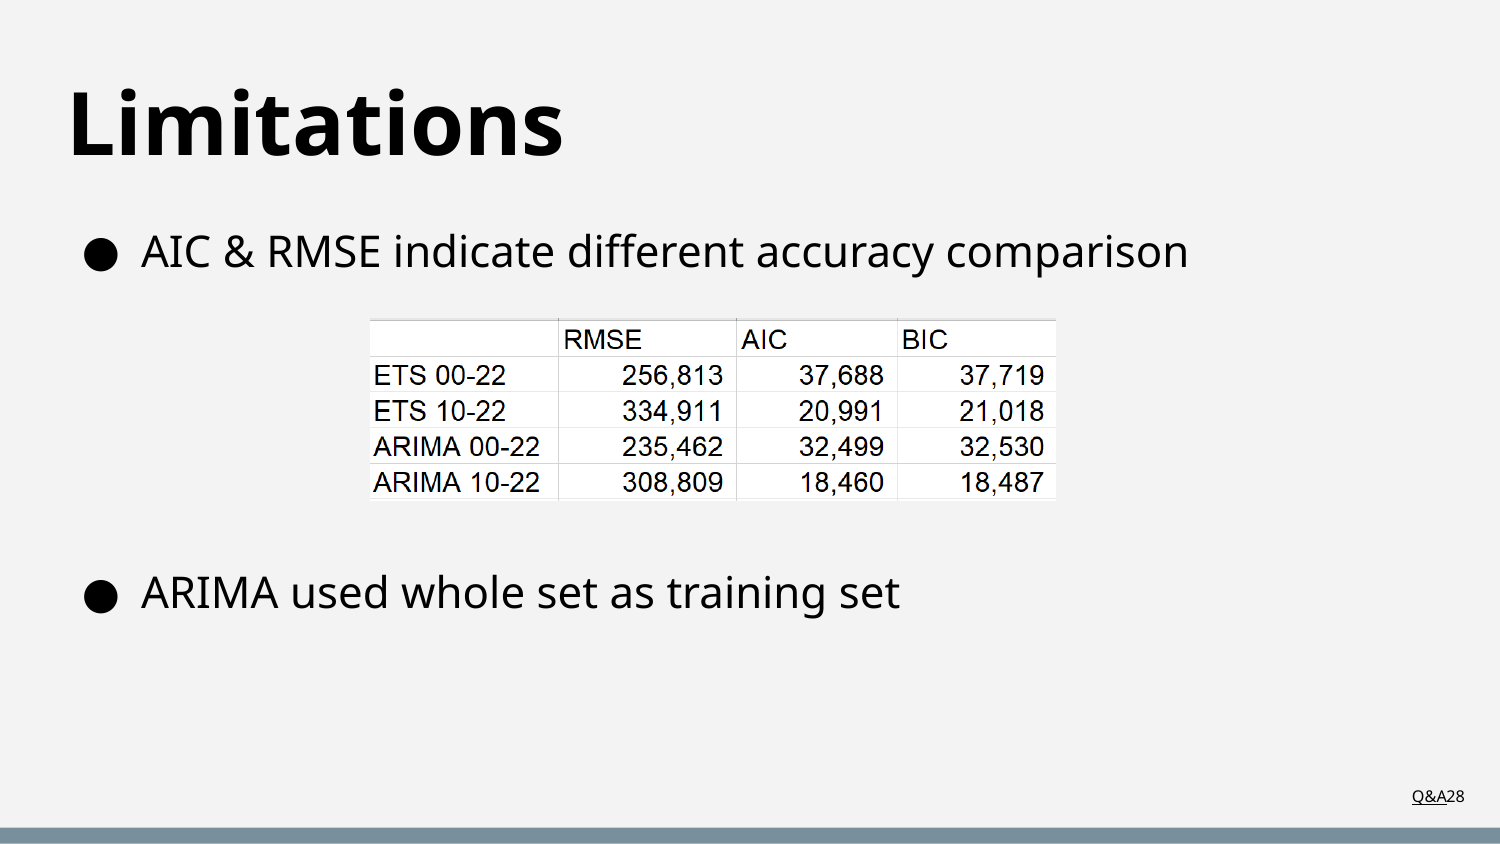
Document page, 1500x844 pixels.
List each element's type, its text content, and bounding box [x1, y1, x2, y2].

title Limitations [51, 51, 1449, 189]
slide_number Q&A‹#› [1389, 764, 1480, 830]
picture [370, 317, 1056, 501]
list AIC & RMSE indicate different accuracy comparison ARIMA used whole set as training set [51, 200, 1449, 752]
